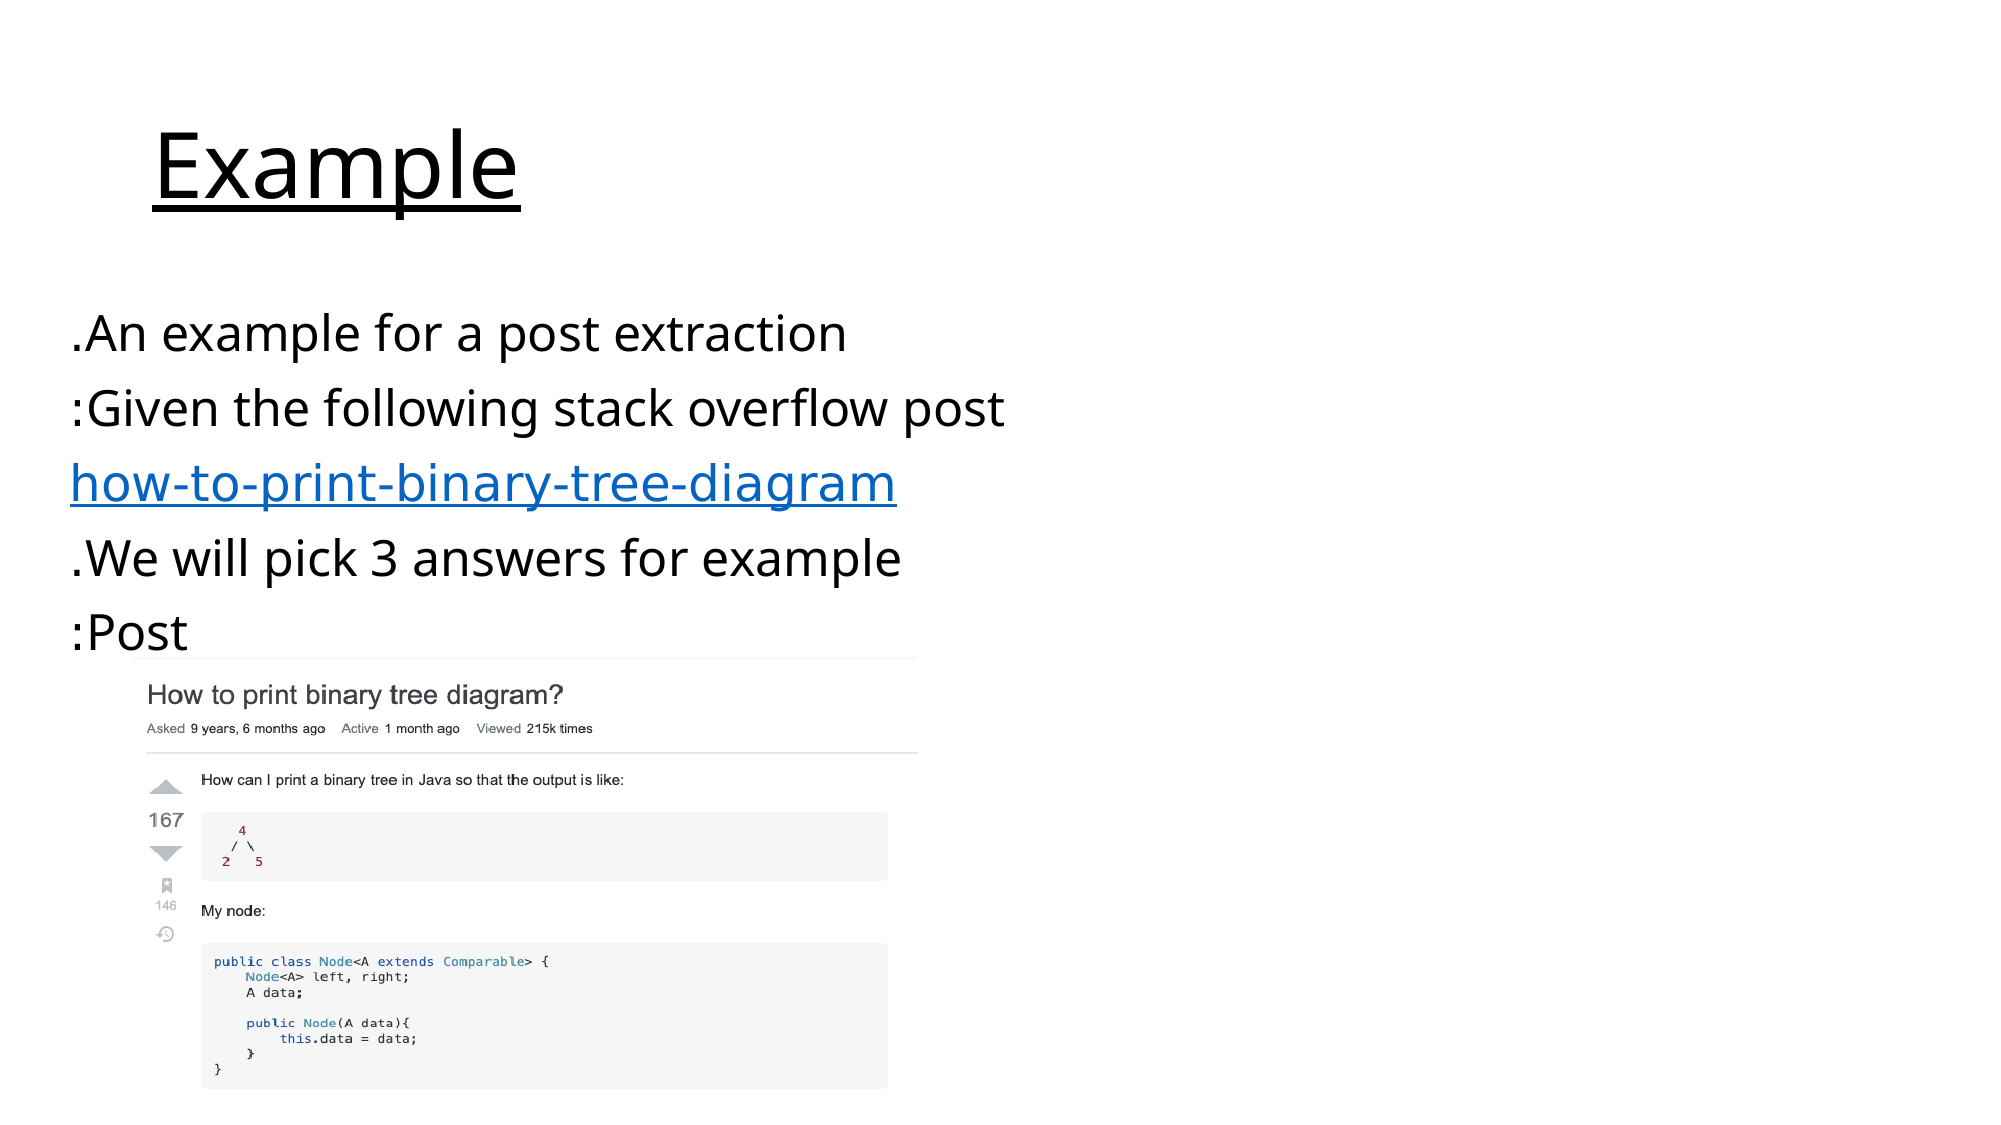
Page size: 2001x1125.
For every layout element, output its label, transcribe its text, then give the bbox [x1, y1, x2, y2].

picture [133, 657, 918, 1104]
list An example for a post extraction. Given the following stack overflow post: how-to-print-binary-tree-diagram We will pick 3 answers for example. Post: [54, 300, 1780, 1015]
title Example [137, 59, 1863, 278]
